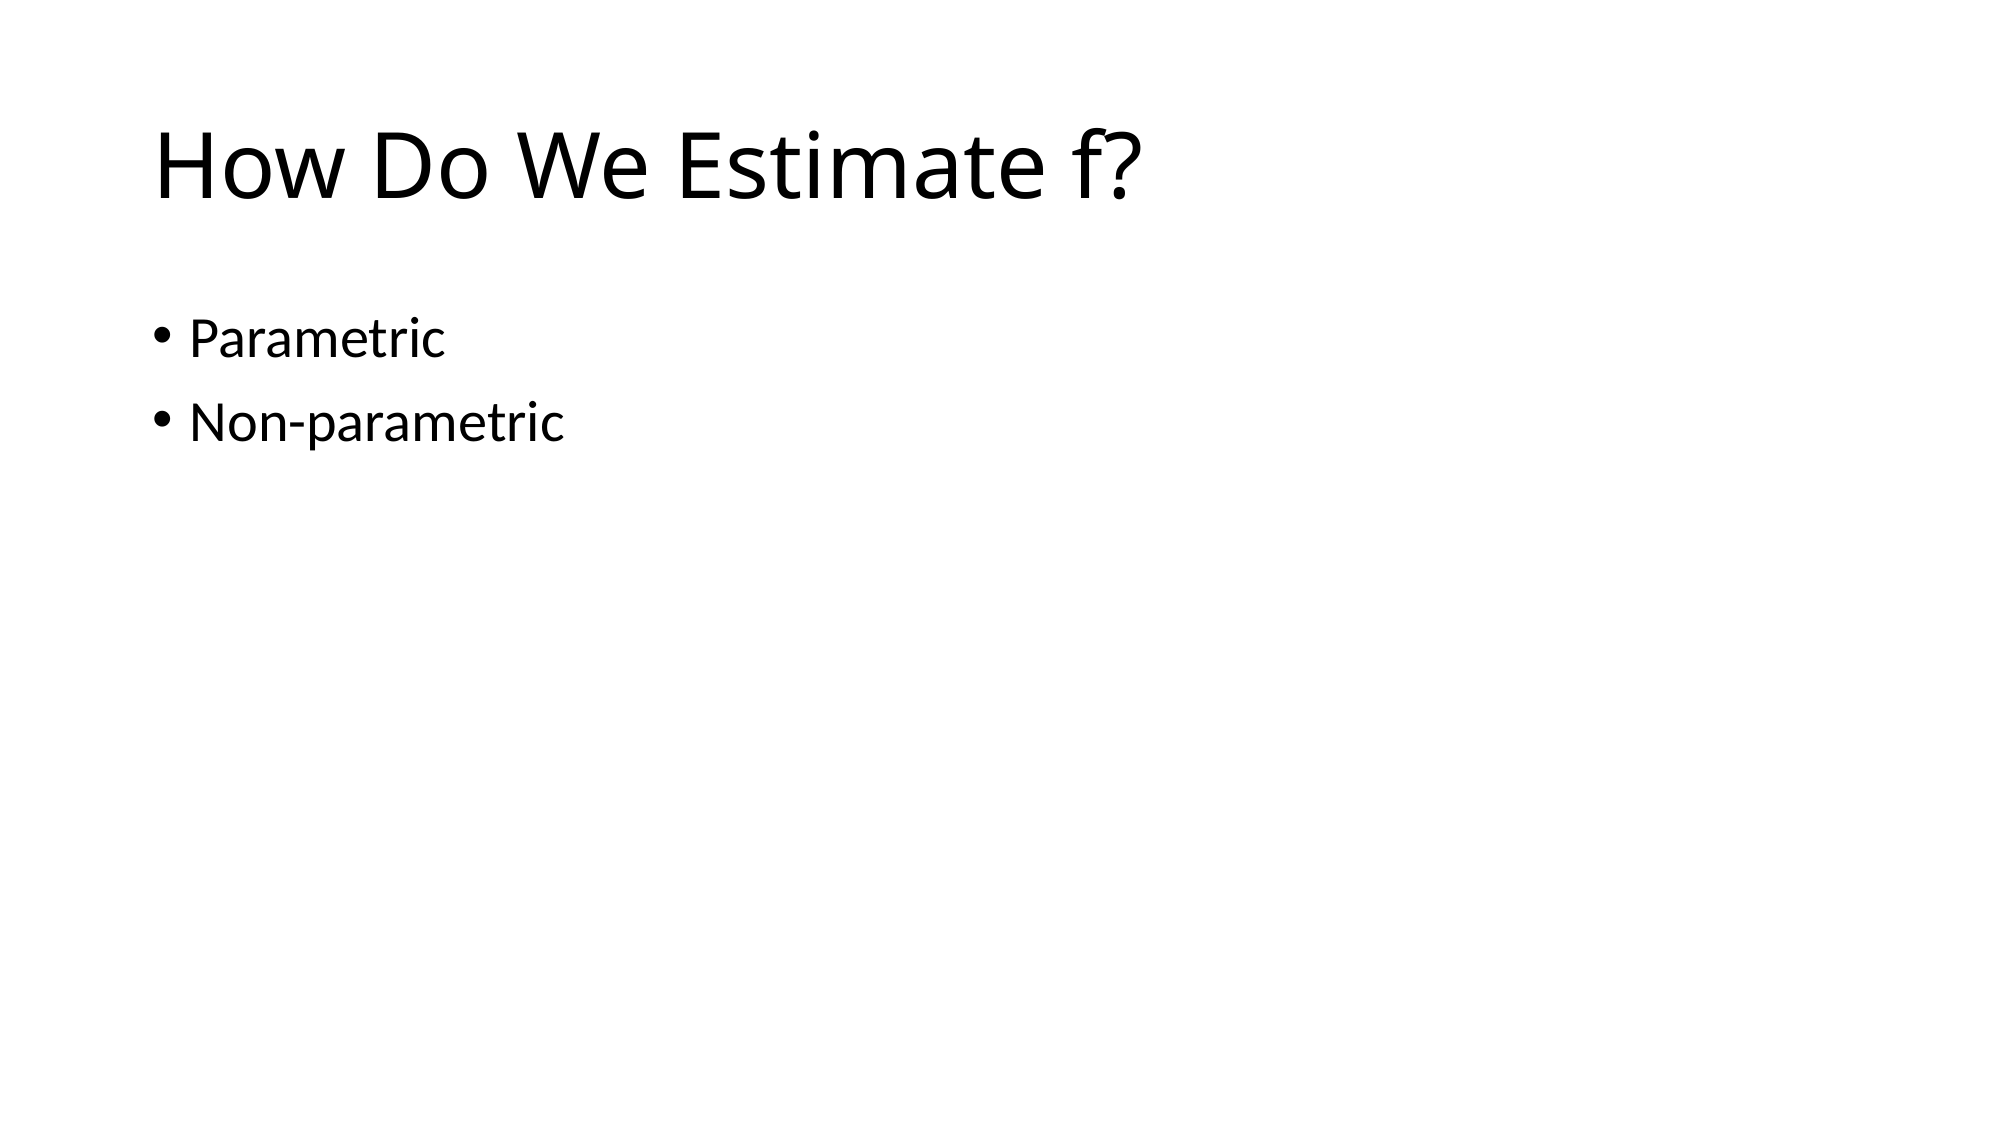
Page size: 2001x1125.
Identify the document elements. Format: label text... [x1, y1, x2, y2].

list Parametric Non-parametric [137, 299, 1863, 1014]
title How Do We Estimate f? [137, 59, 1863, 278]
